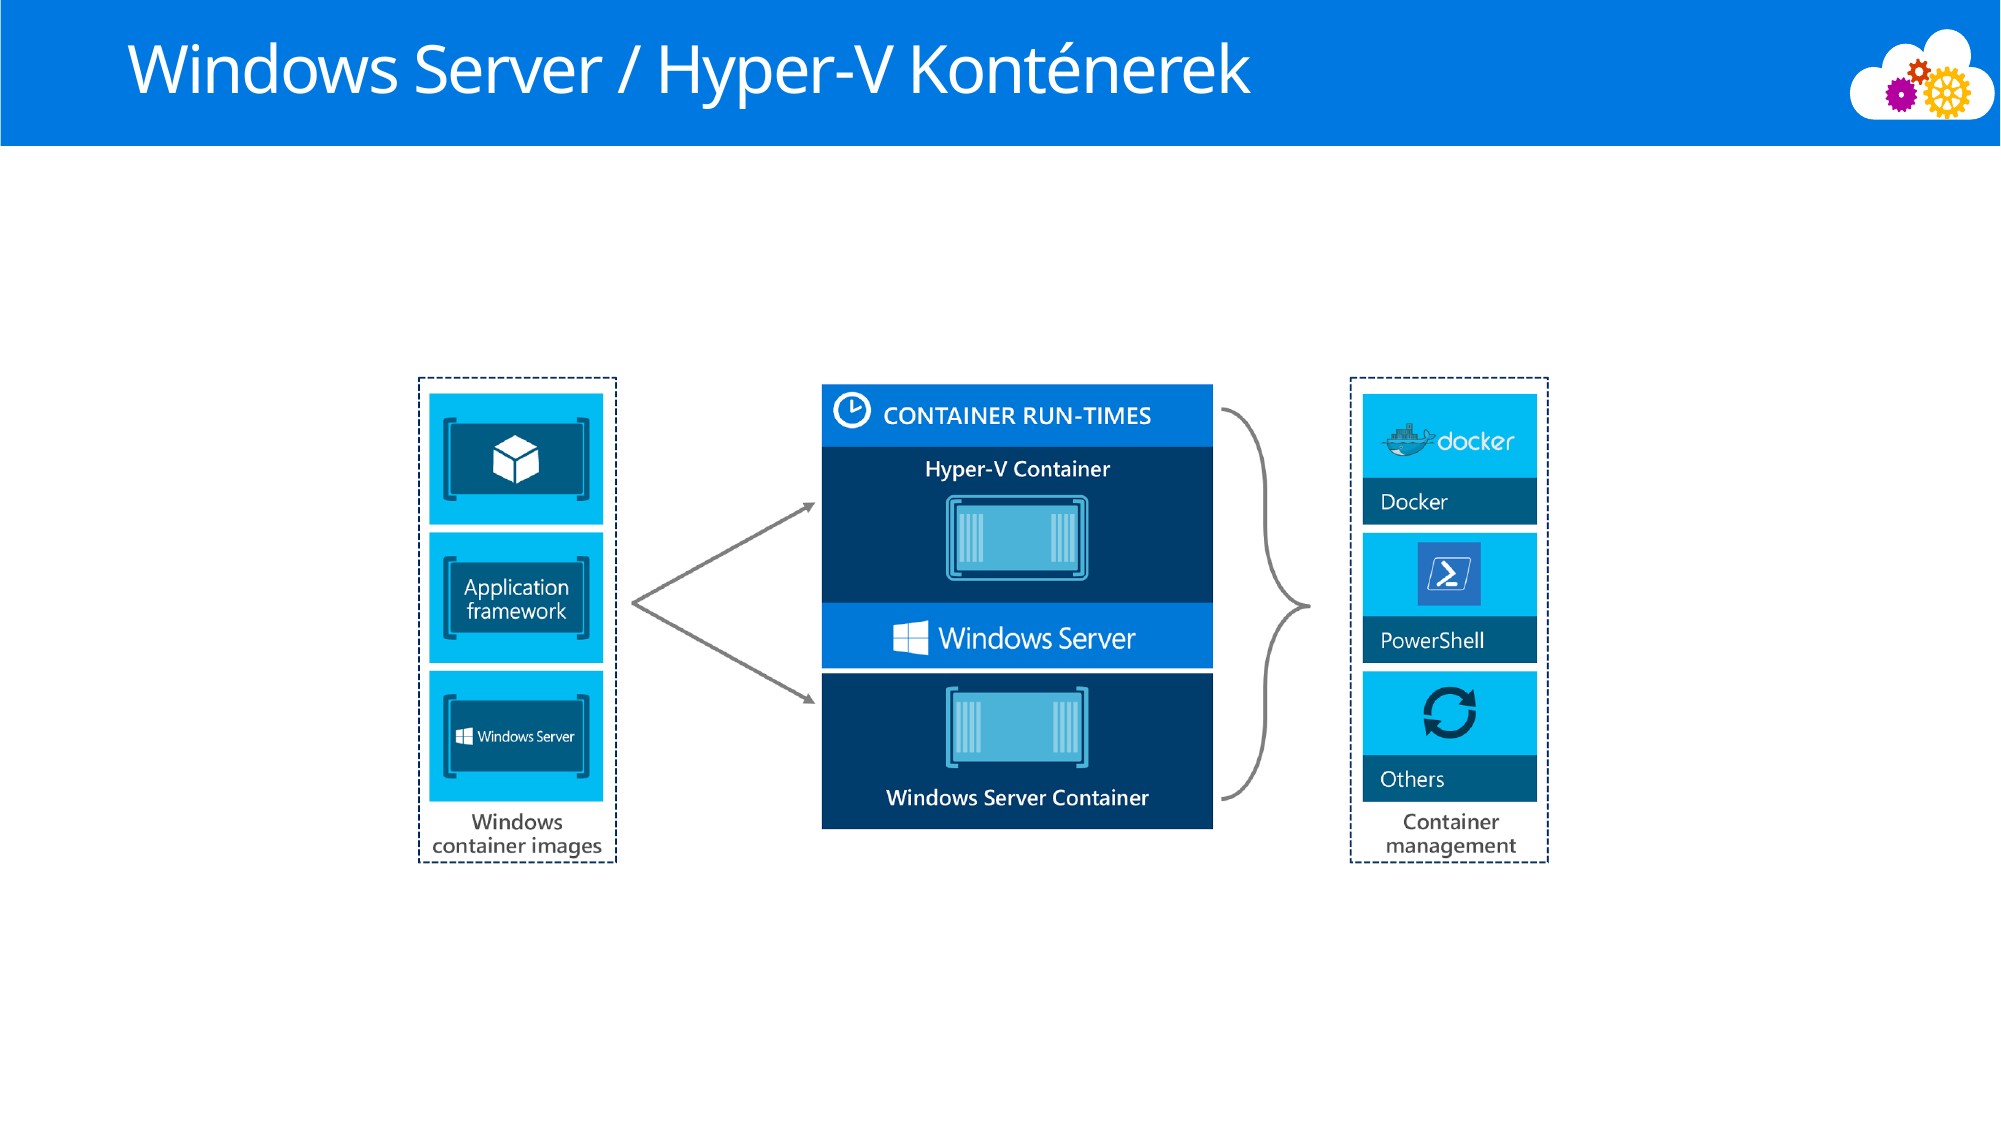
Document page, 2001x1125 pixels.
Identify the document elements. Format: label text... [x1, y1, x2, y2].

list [402, 334, 1570, 891]
title Windows Server / Hyper-V Konténerek [103, 21, 1869, 134]
